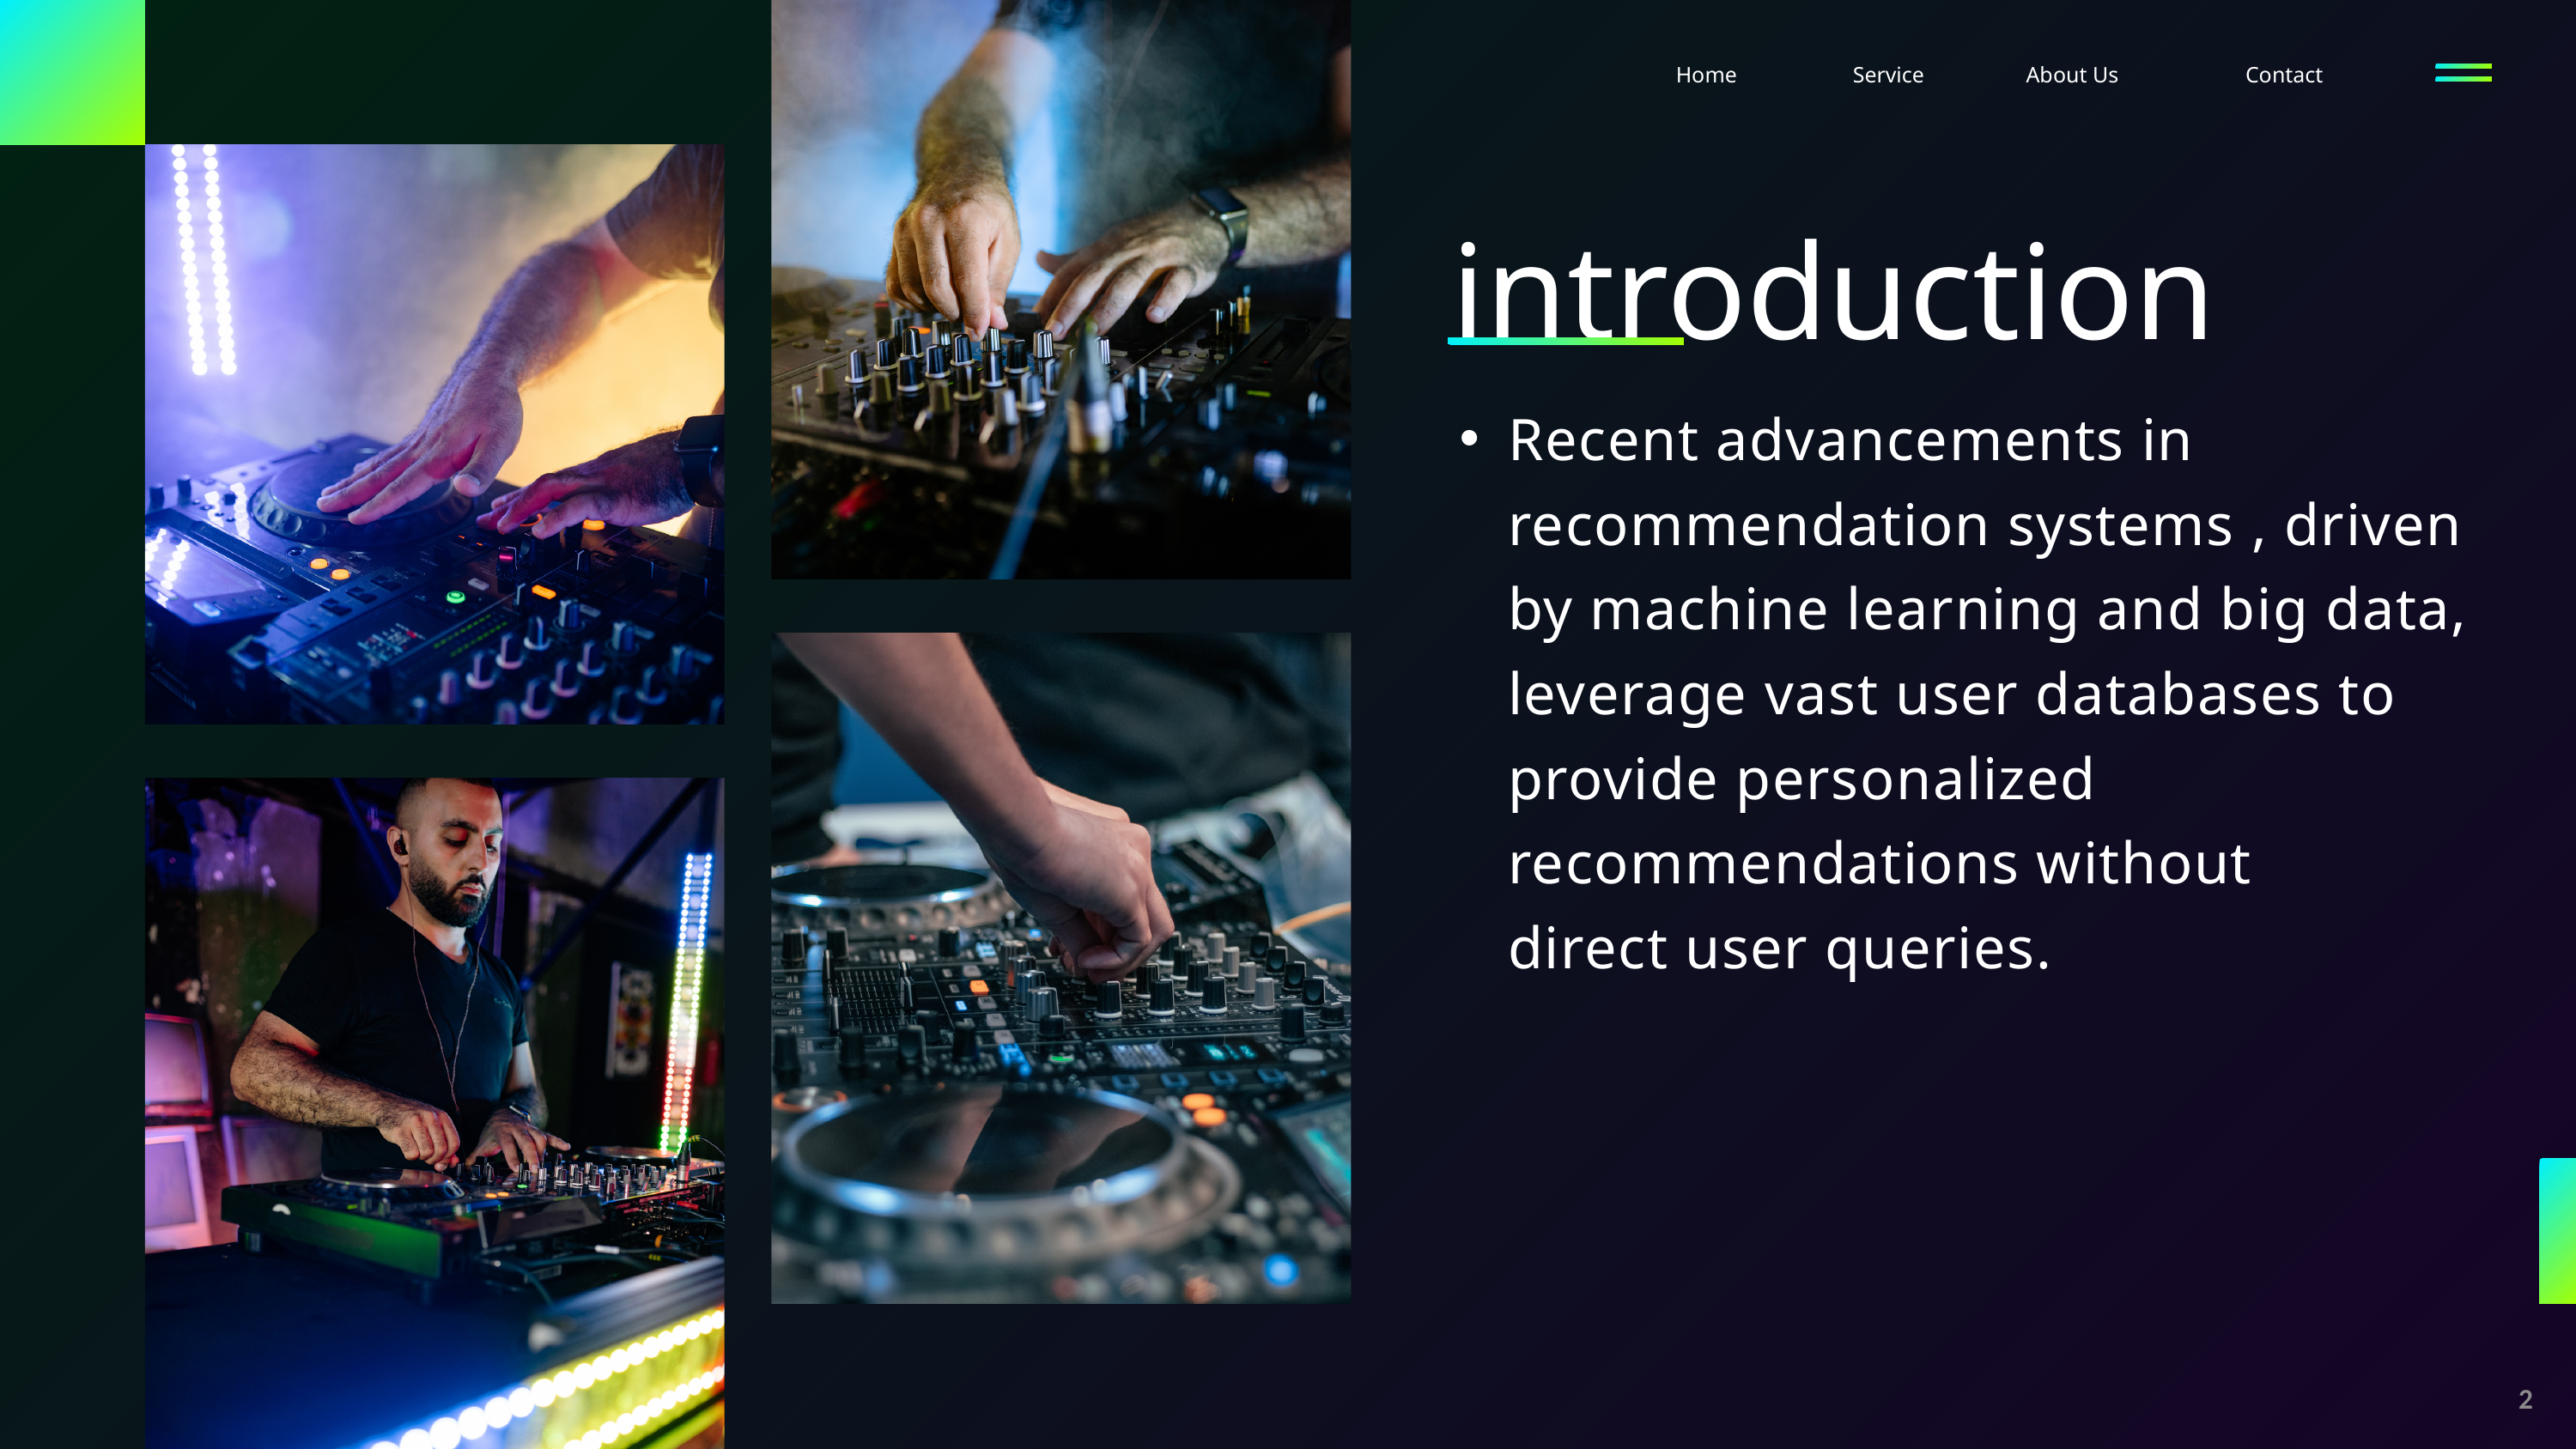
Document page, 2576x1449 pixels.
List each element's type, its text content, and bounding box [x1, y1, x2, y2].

text_box Service [1852, 57, 1957, 88]
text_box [1447, 337, 1685, 345]
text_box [771, 0, 1352, 580]
text_box Recent advancements in recommendation systems , driven by machine learning and big data, leverage vast user databases to provide personalized recommendations without direct user queries. [1398, 380, 2492, 1071]
text_box introduction [1451, 180, 2504, 366]
text_box Contact [2245, 57, 2384, 88]
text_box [2435, 64, 2493, 69]
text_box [2539, 1158, 2576, 1304]
slide_number 2 [2245, 1371, 2546, 1423]
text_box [144, 144, 725, 724]
text_box About Us [2026, 57, 2176, 88]
text_box Home [1675, 57, 1790, 88]
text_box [2435, 76, 2493, 82]
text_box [0, 0, 145, 145]
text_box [771, 633, 1352, 1304]
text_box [144, 777, 725, 1449]
